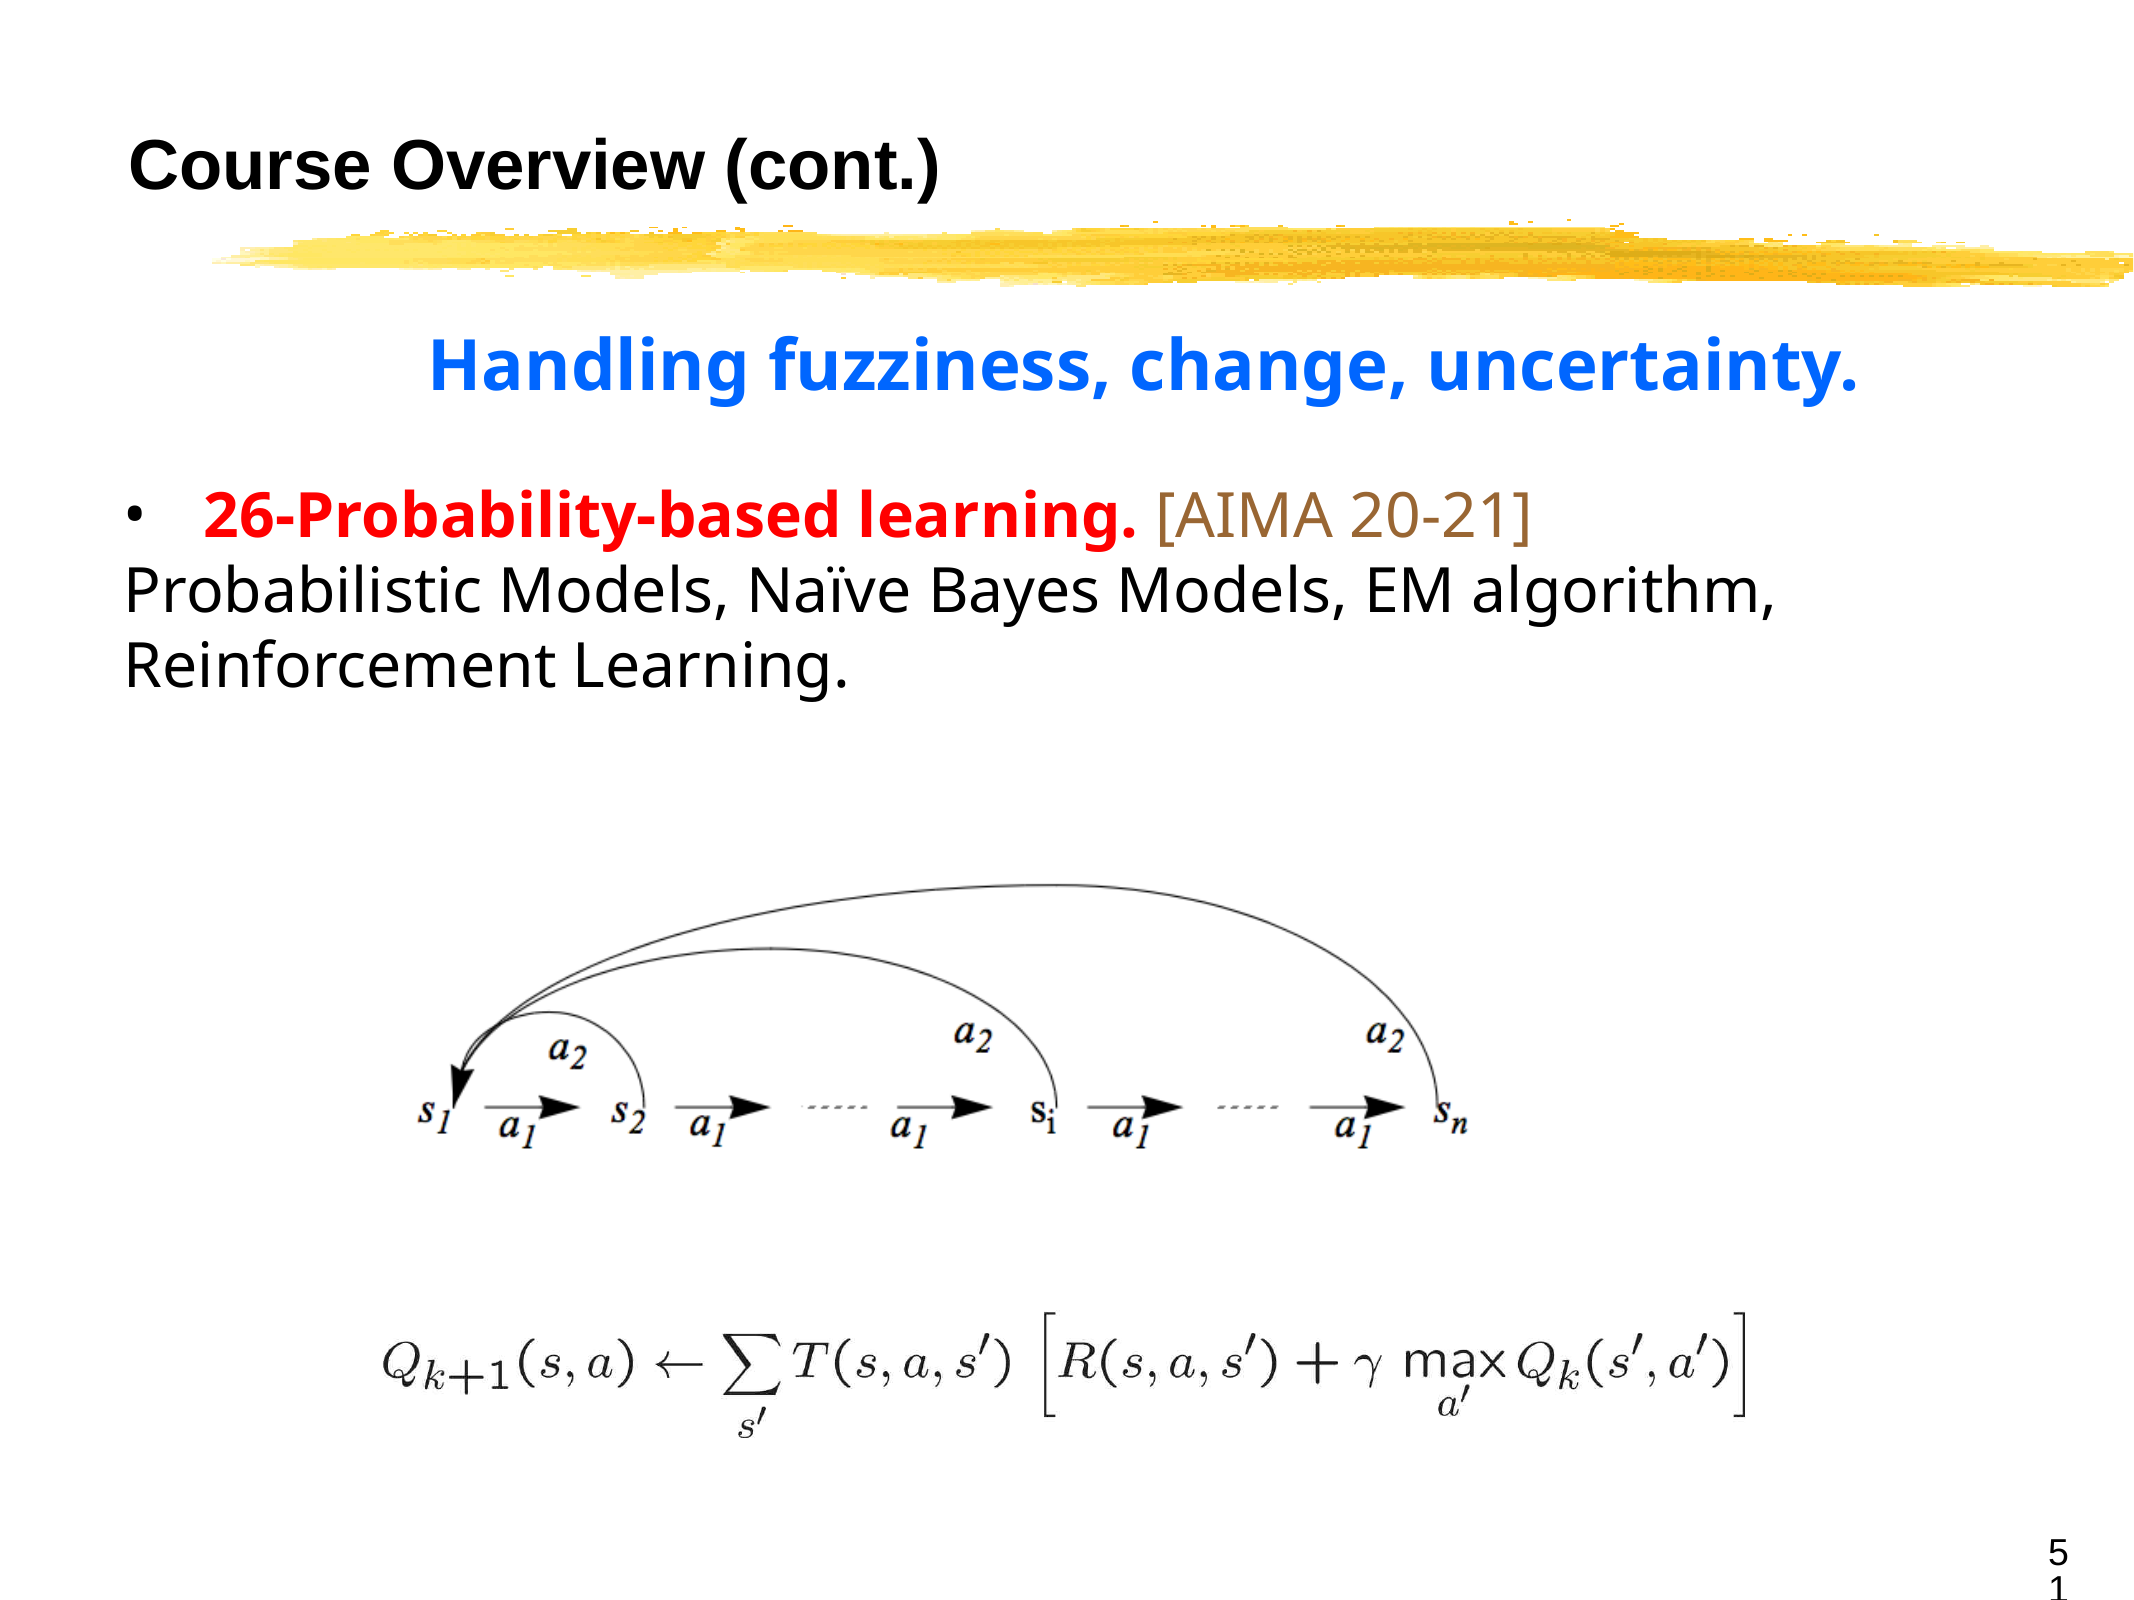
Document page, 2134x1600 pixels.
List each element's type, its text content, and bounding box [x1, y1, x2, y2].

picture [212, 212, 2134, 303]
slide_number 51 [2032, 1521, 2094, 1581]
text_box Handling fuzziness, change, uncertainty. [379, 314, 1900, 413]
title Course Overview (cont.) [109, 0, 2014, 213]
list 26-Probability-based learning. [AIMA 20-21] Probabilistic Models, Naïve Bayes Models, EM algorithm, Reinforcement Learning. [105, 301, 2016, 1600]
picture [382, 1310, 1746, 1438]
picture [381, 824, 1525, 1196]
